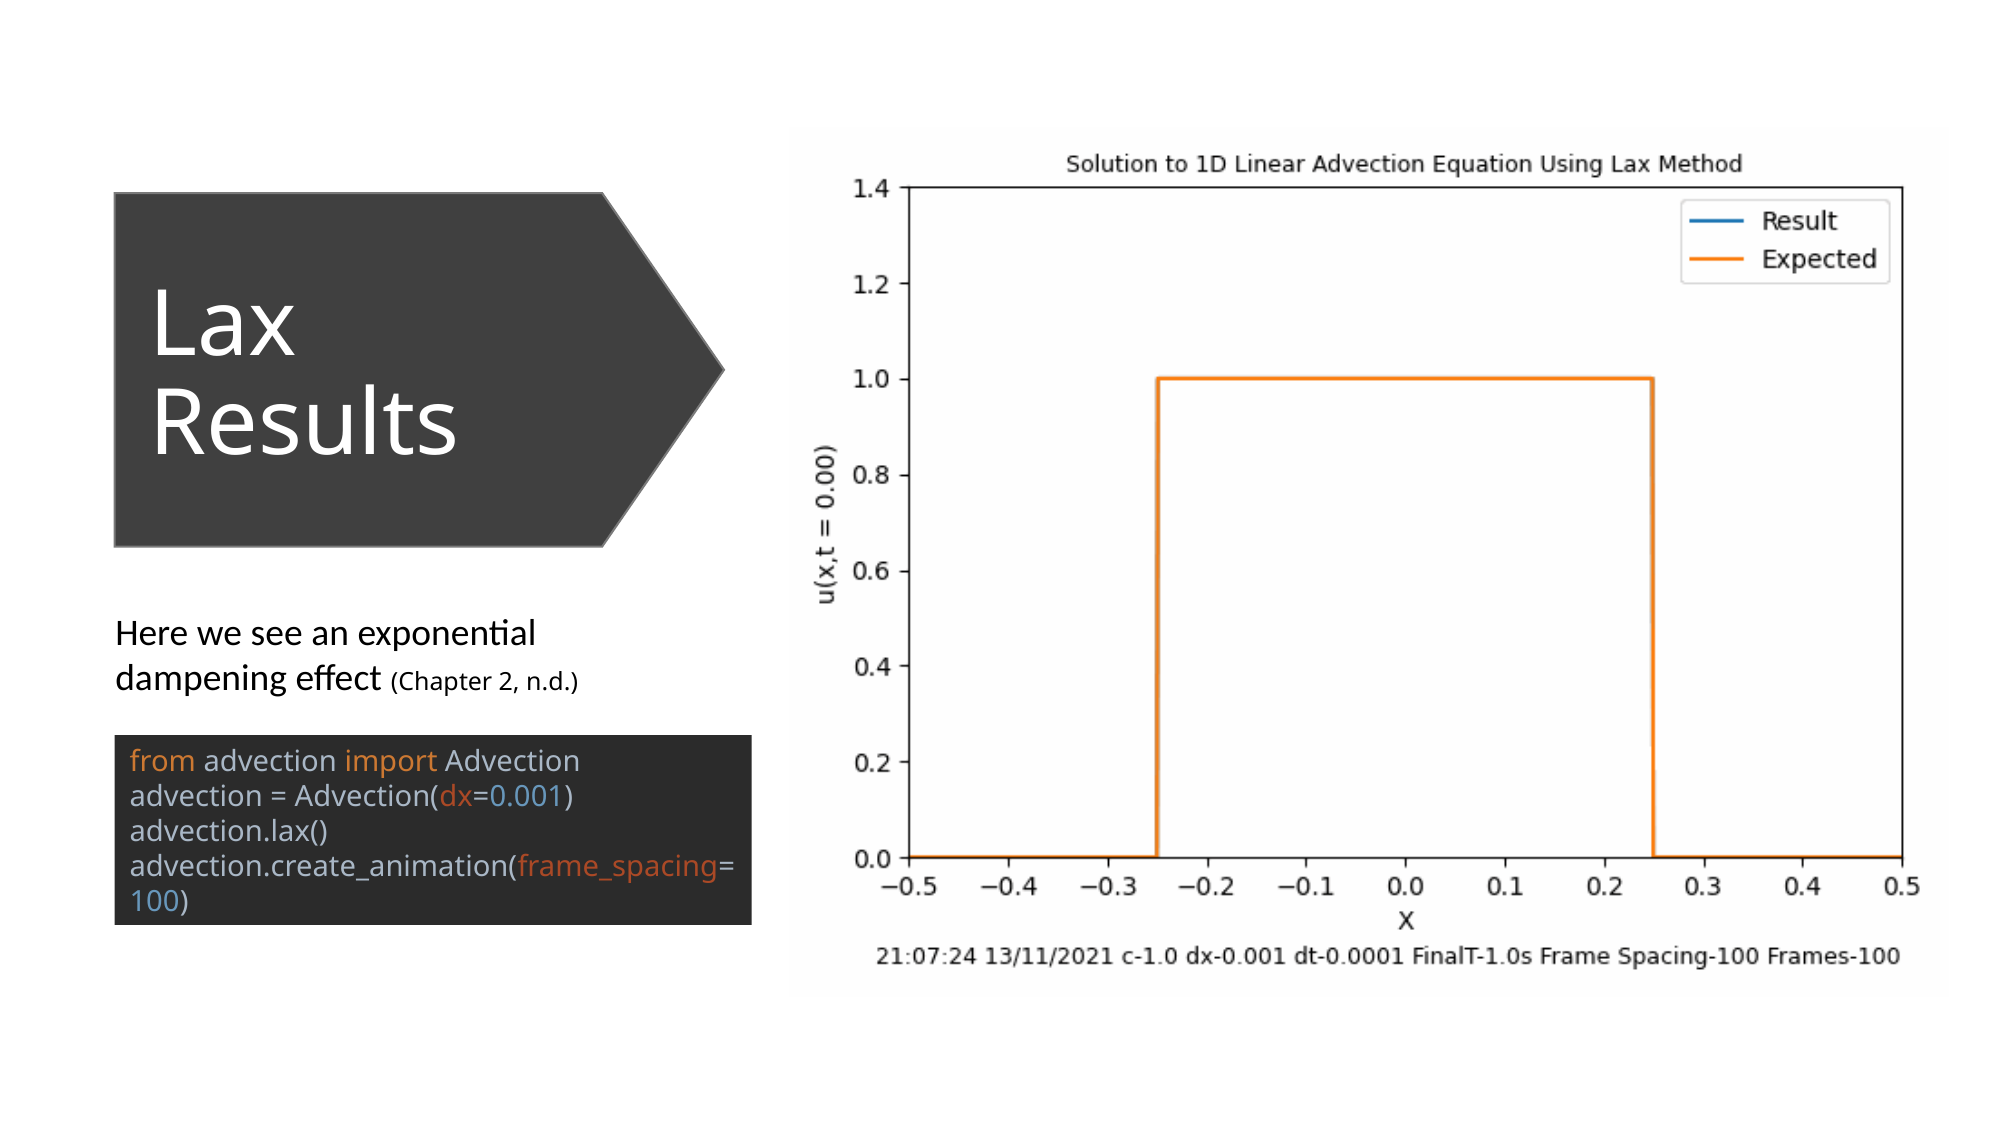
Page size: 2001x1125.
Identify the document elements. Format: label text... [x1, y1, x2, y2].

text_box Here we see an exponential dampening effect (Chapter 2, n.d.) [100, 600, 595, 706]
title Lax Results [134, 261, 561, 489]
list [789, 127, 1949, 997]
text_box from advection import Advection advection = Advection(dx=0.001) advection.lax() advection.create_animation(frame_spacing=100) [114, 735, 752, 925]
text_box [113, 192, 726, 548]
